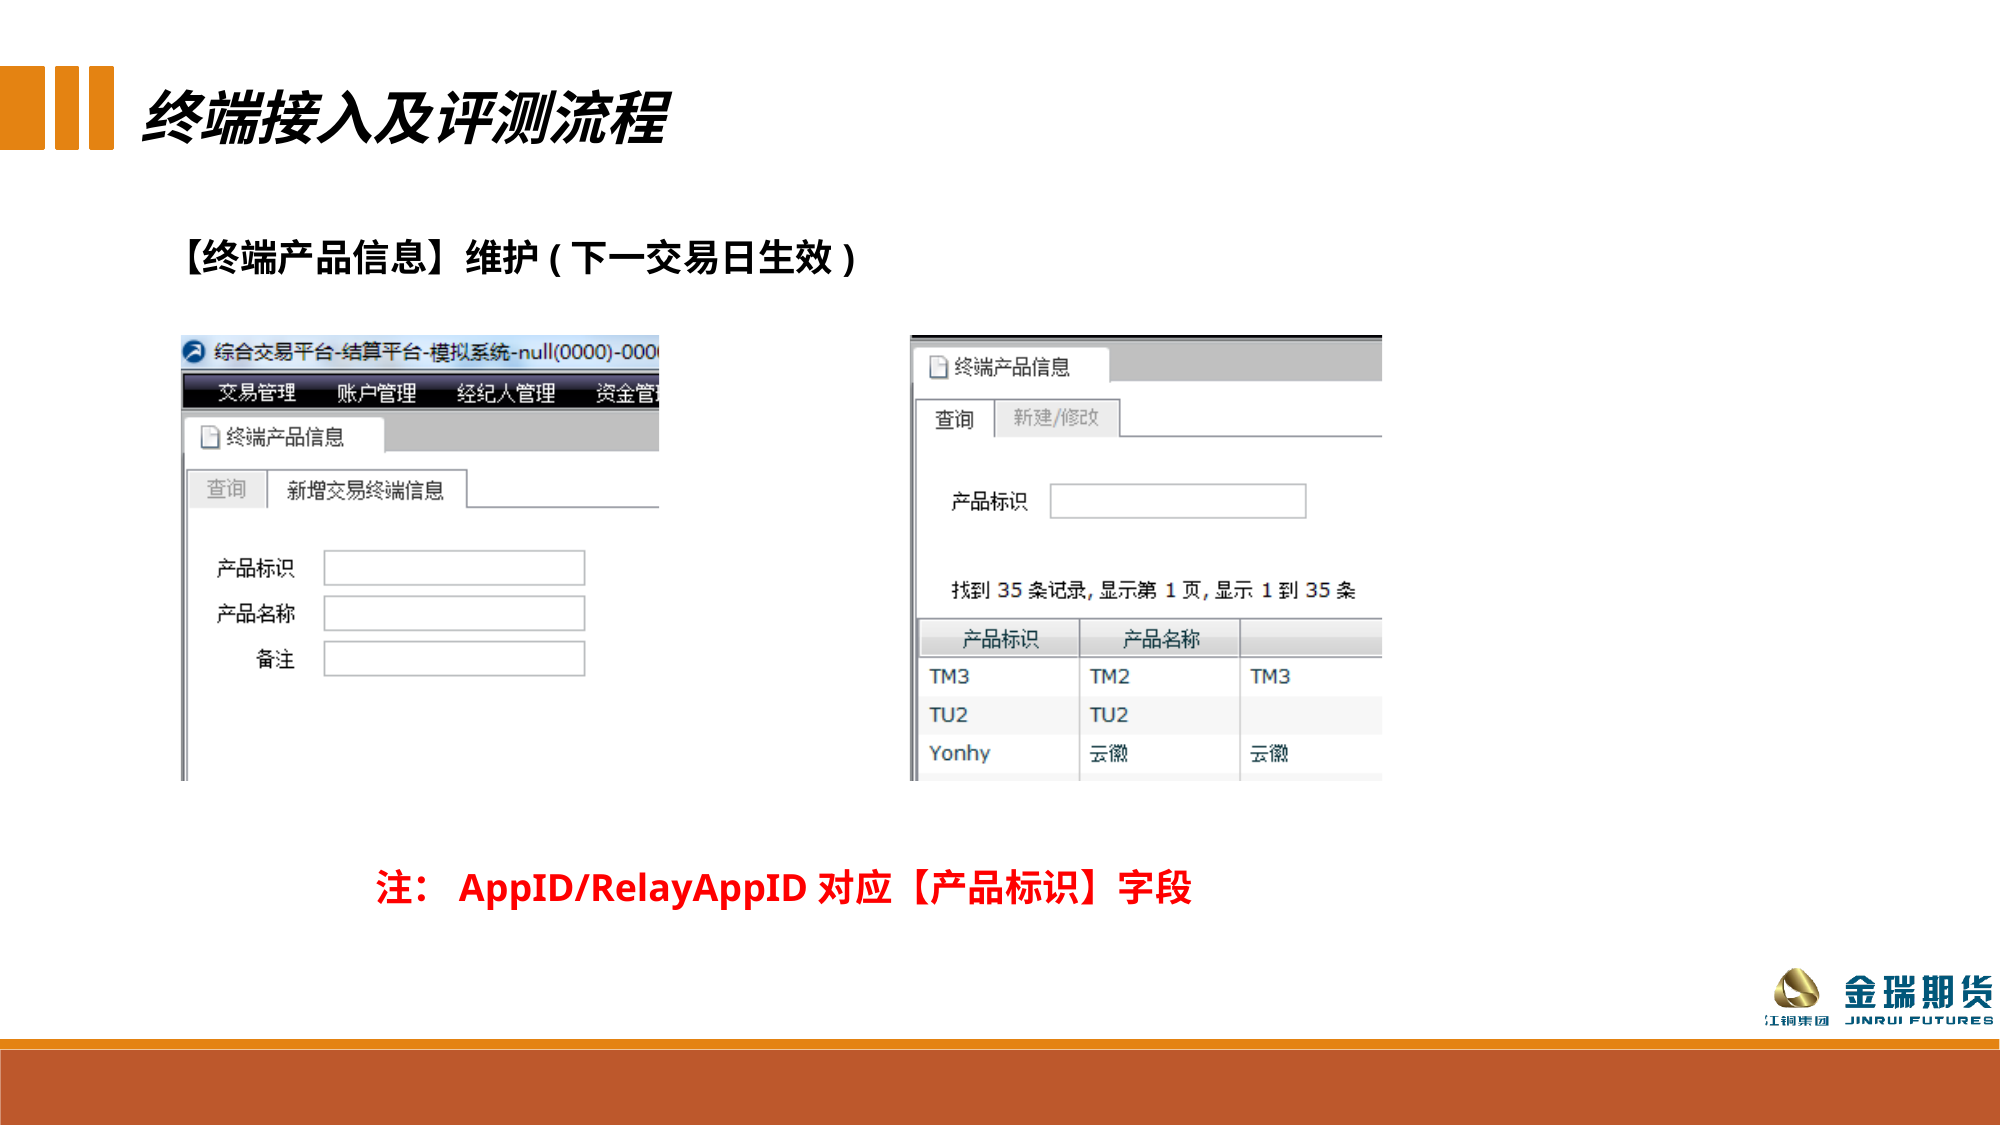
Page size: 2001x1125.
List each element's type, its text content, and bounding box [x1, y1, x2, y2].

text_box 【终端产品信息】维护(下一交易日生效) [150, 226, 1151, 287]
picture [1754, 957, 2000, 1042]
picture [909, 335, 1383, 782]
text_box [0, 66, 910, 160]
text_box 注：AppID/RelayAppID对应【产品标识】字段 [360, 828, 1361, 916]
picture [180, 335, 660, 781]
